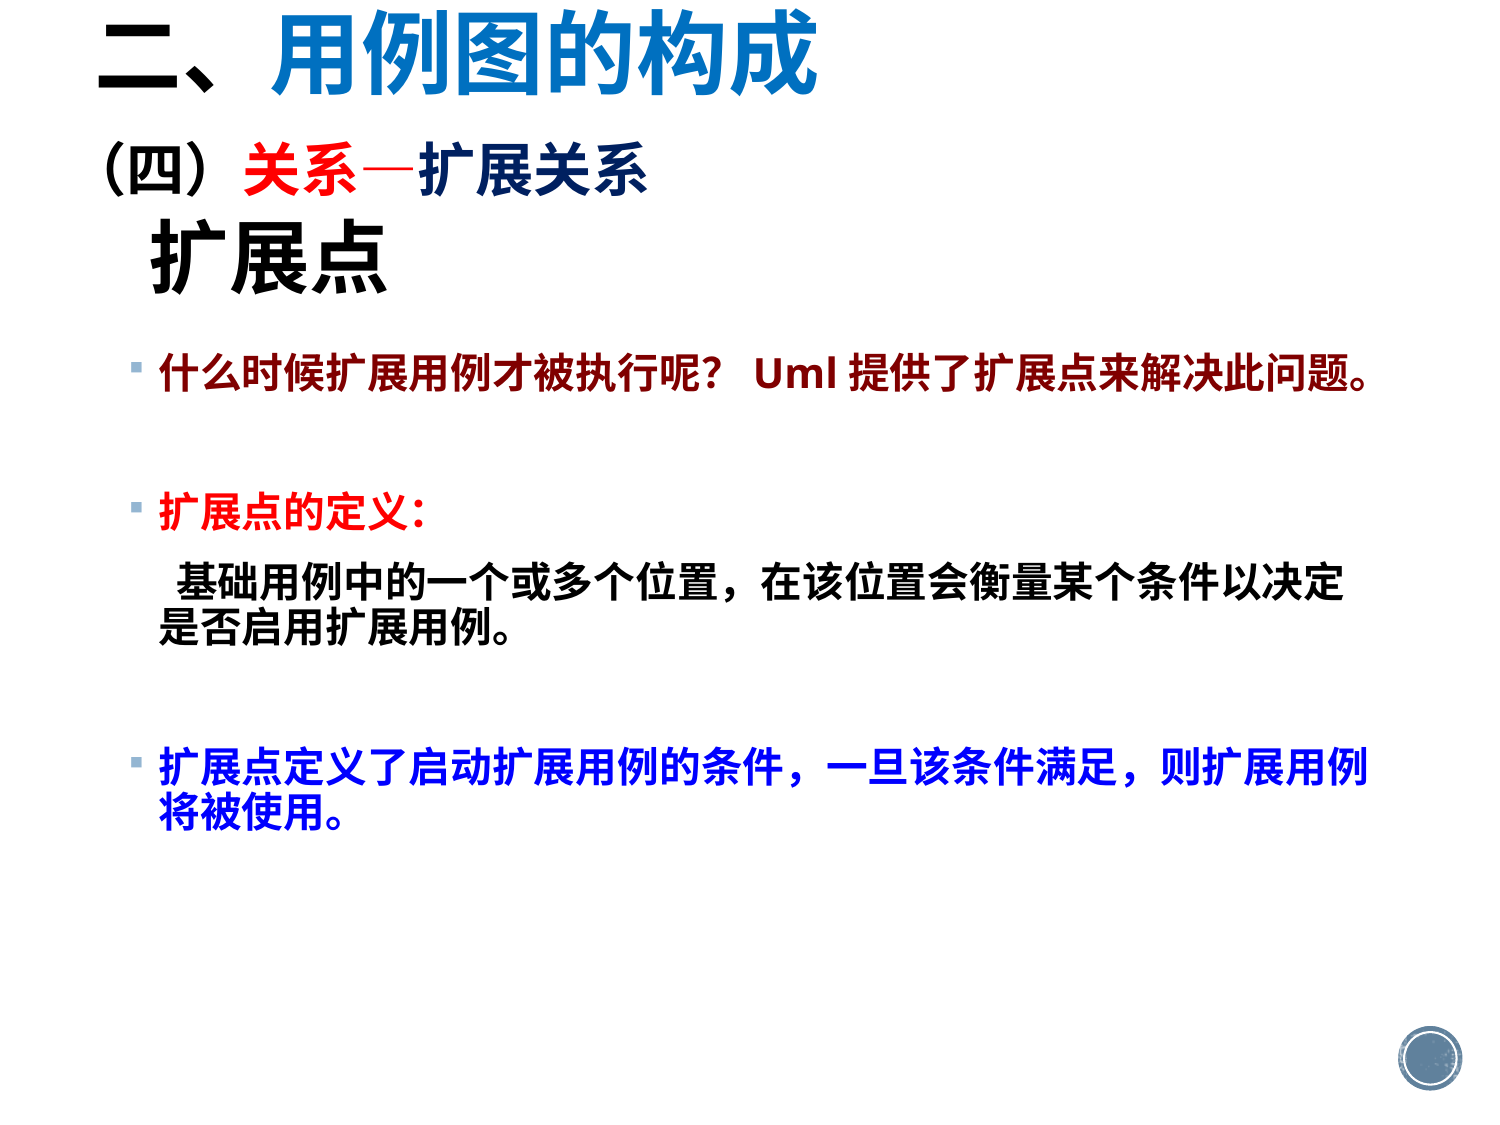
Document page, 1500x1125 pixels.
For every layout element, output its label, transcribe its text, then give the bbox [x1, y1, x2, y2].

text_box （四）关系—扩展关系 [53, 114, 1291, 231]
text_box 二、用例图的构成 [79, 0, 1355, 117]
list 什么时候扩展用例才被执行呢？Uml提供了扩展点来解决此问题。 扩展点的定义： 基础用例中的一个或多个位置，在该位置会衡量某个条件以决定是否启用扩展用例。 扩展点定义了启动扩展用例的条件，一旦该条件满足，则扩展用例将被使用。 [113, 344, 1389, 904]
title 扩展点 [133, 210, 1372, 313]
